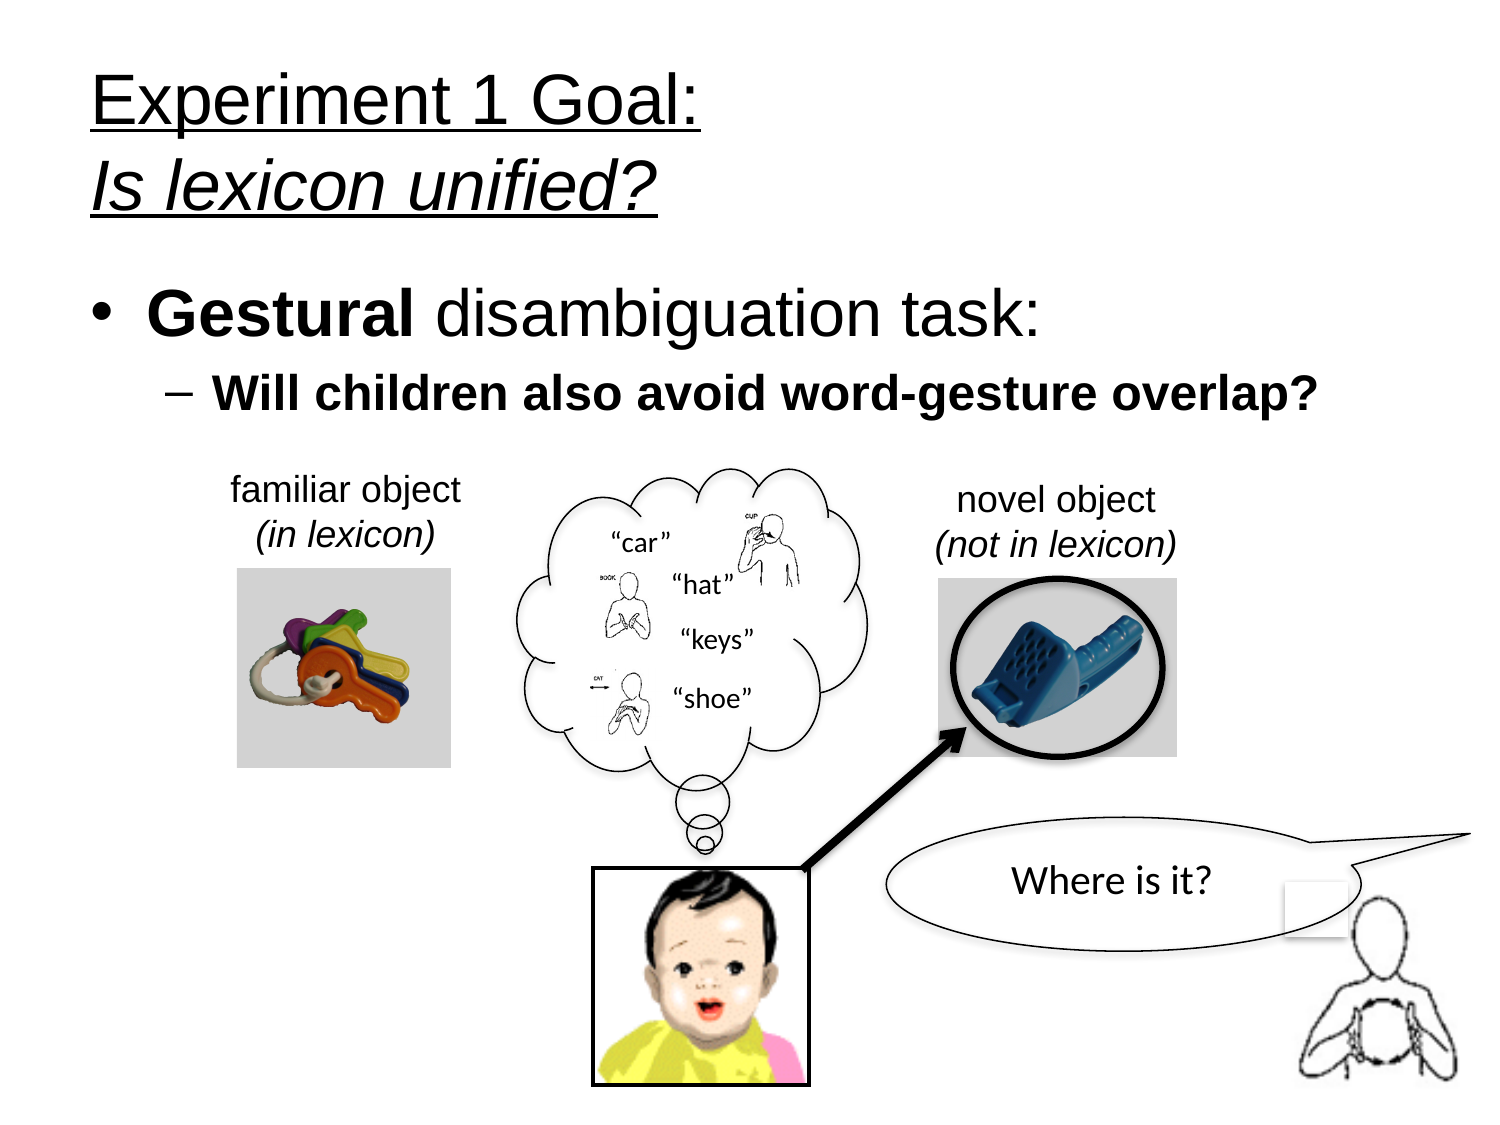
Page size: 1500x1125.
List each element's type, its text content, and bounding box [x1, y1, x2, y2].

title Experiment 1 Goal: Is lexicon unified? [75, 45, 1425, 233]
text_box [516, 467, 868, 790]
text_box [801, 578, 1163, 871]
list Gestural disambiguation task: Will children also avoid word-gesture overlap? [75, 262, 1425, 1005]
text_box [116, 456, 1286, 1083]
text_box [885, 817, 1362, 952]
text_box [1274, 882, 1478, 1100]
